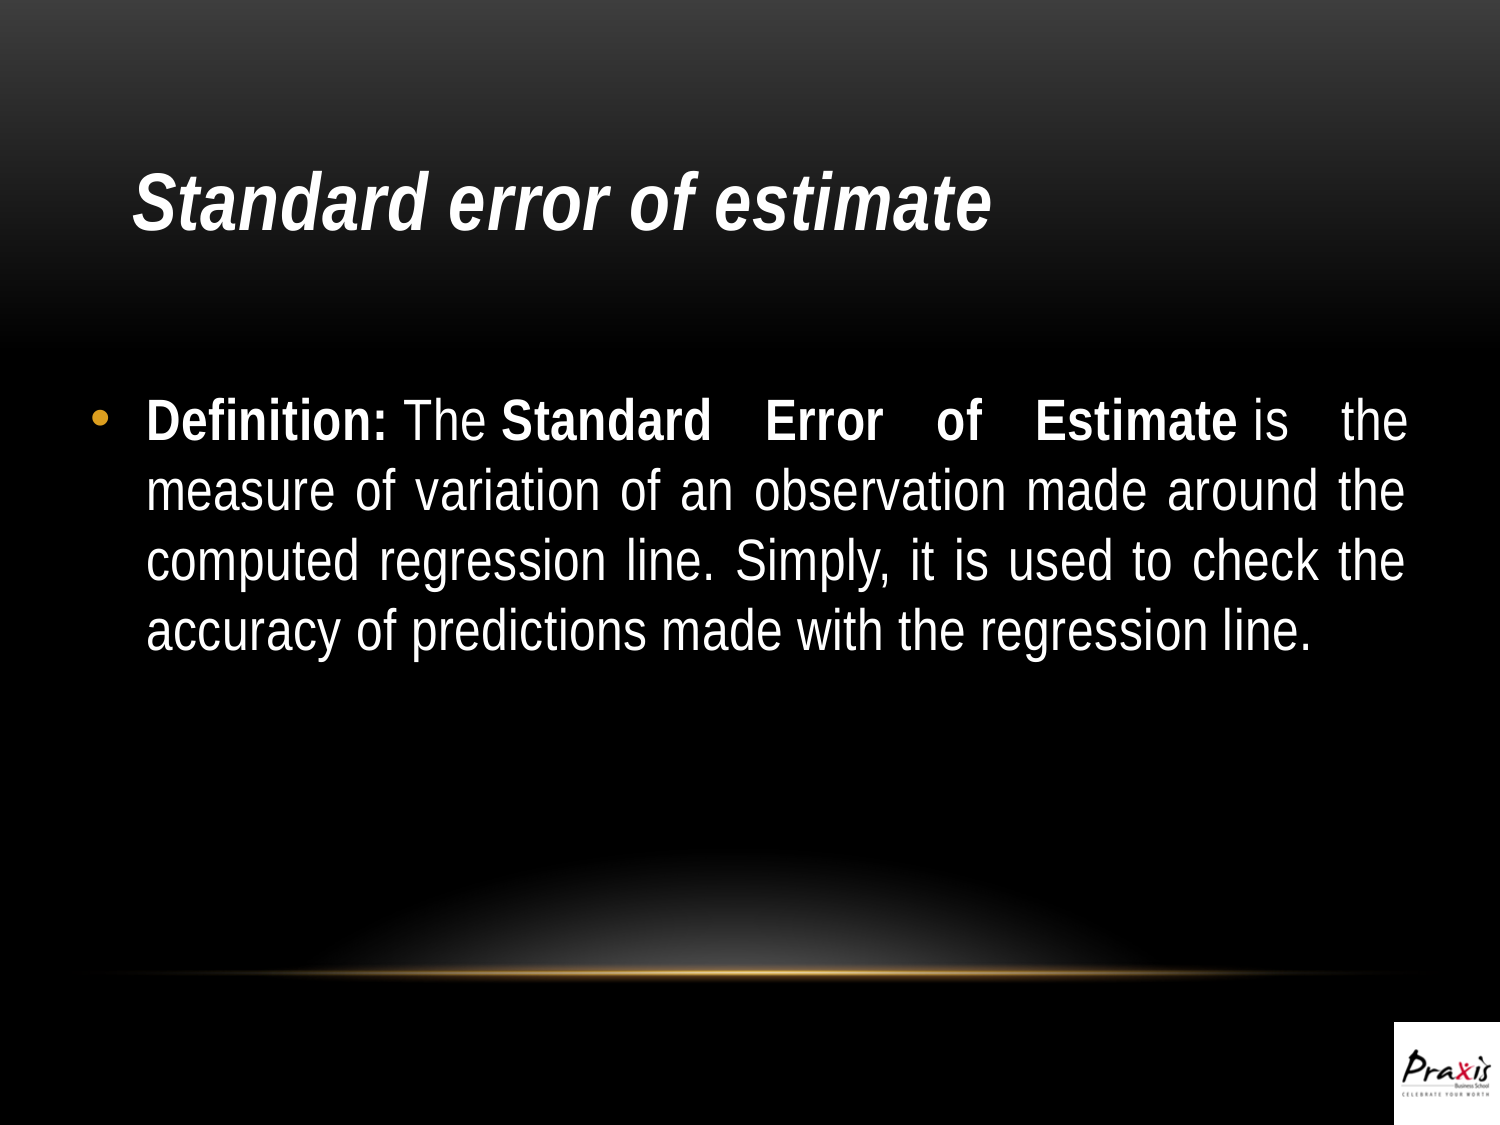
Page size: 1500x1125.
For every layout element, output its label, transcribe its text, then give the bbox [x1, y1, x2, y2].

title Standard error of estimate [117, 140, 1425, 329]
picture [0, 0, 1500, 1125]
list Definition: The Standard Error of Estimate is the measure of variation of an observation made around the computed regression line. Simply, it is used to check the accuracy of predictions made with the regression line. [75, 375, 1425, 1005]
